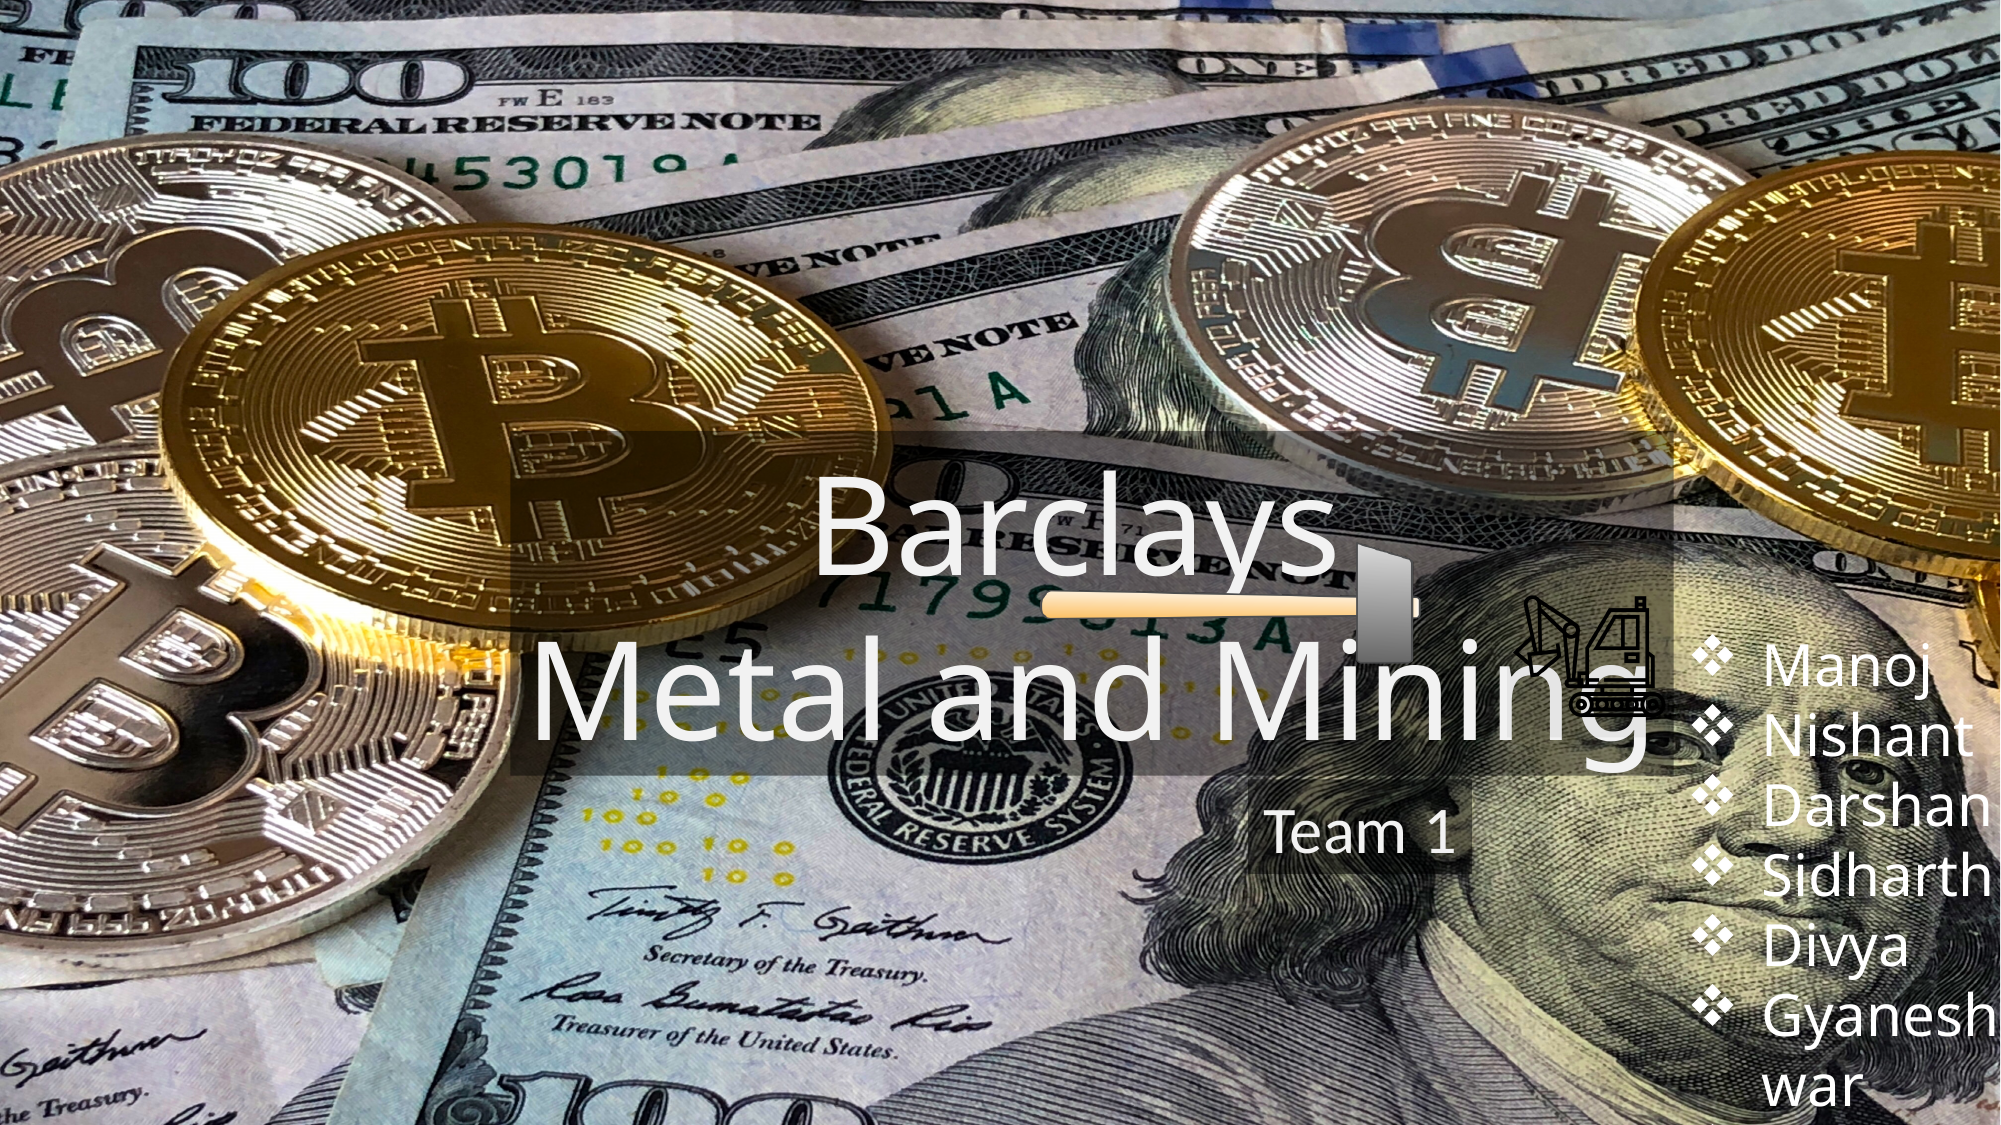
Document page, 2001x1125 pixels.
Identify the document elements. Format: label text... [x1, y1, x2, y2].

text_box Team 1 [1248, 779, 1473, 875]
text_box Manoj Nishant Darshan Sidharth Divya Gyaneshwar Sree Babu [1671, 550, 2000, 1125]
picture [1507, 574, 1671, 738]
picture [0, 0, 2001, 1125]
text_box Barclays Metal and Mining [510, 430, 1674, 776]
picture [1028, 534, 1432, 715]
